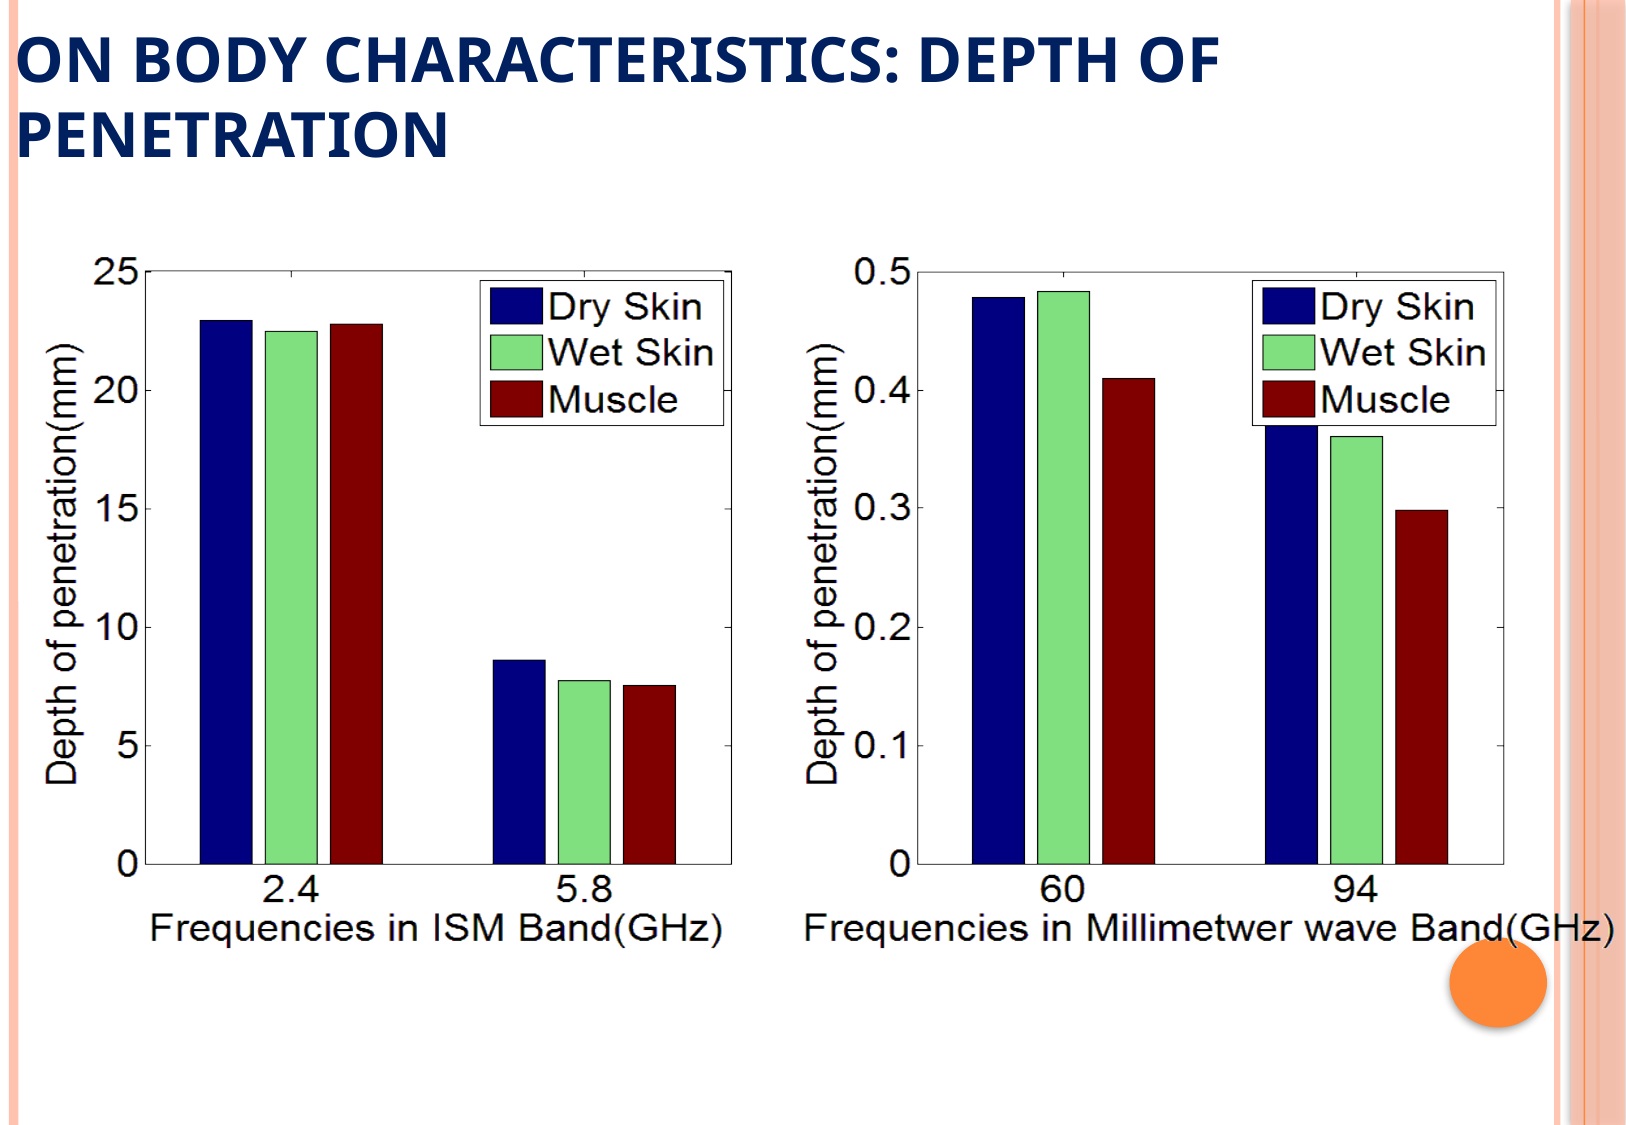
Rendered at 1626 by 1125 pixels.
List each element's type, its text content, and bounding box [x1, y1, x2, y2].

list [19, 250, 1625, 953]
title On Body Characteristics: Depth Of Penetration [0, 0, 1625, 178]
